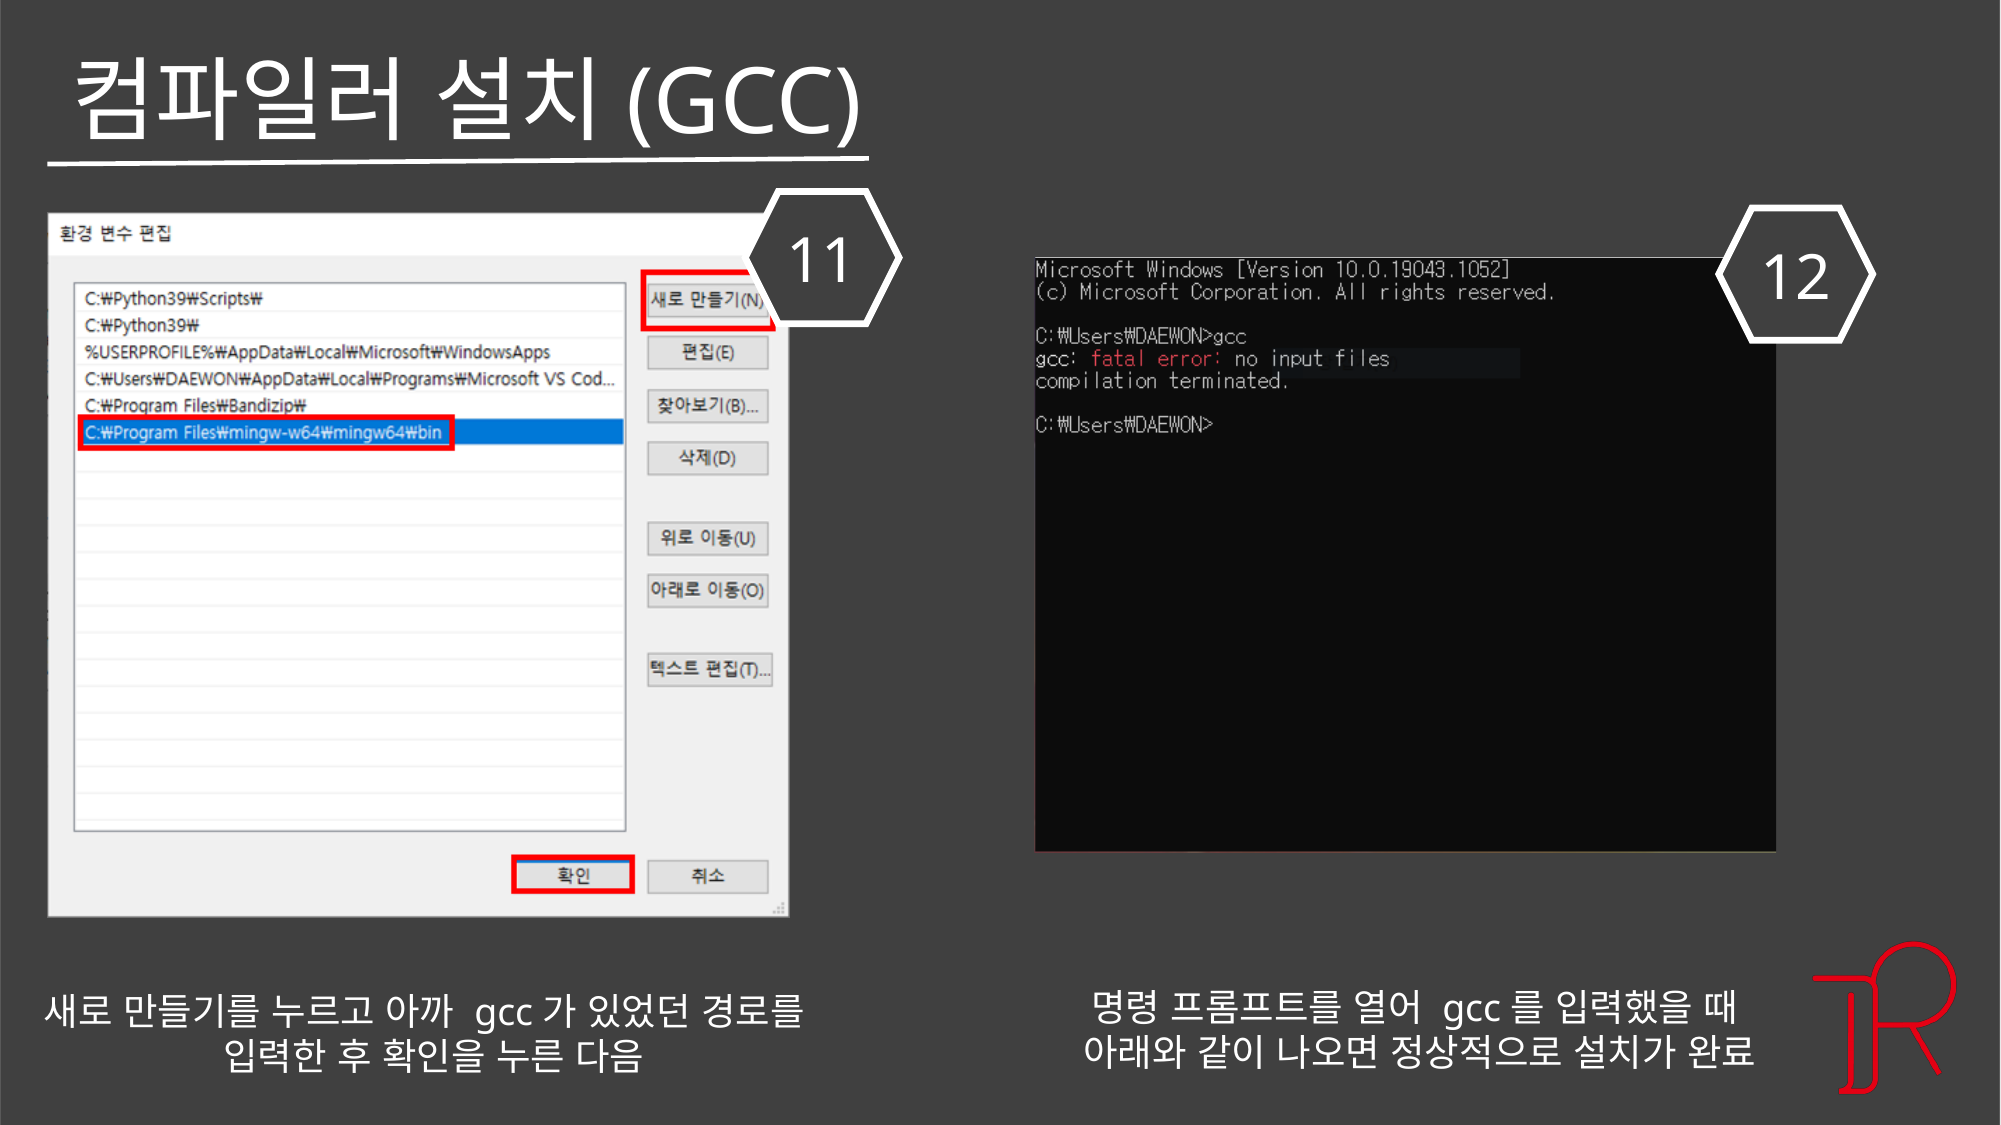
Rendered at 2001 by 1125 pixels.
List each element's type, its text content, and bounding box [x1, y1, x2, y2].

picture [1729, 927, 2001, 1108]
text_box 11 [766, 190, 901, 325]
text_box 새로 만들기를 누르고 아까 gcc가 있었던 경로를 입력한 후 확인을 누른 다음 [0, 980, 935, 1086]
text_box 명령 프롬프트를 열어 gcc를 입력했을 때 아래와 같이 나오면 정상적으로 설치가 완료 [889, 976, 1952, 1081]
picture [1034, 257, 1777, 853]
text_box 12 [1726, 207, 1874, 342]
text_box 컴파일러 설치(GCC) [56, 0, 1782, 213]
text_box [47, 158, 869, 164]
picture [47, 212, 790, 918]
